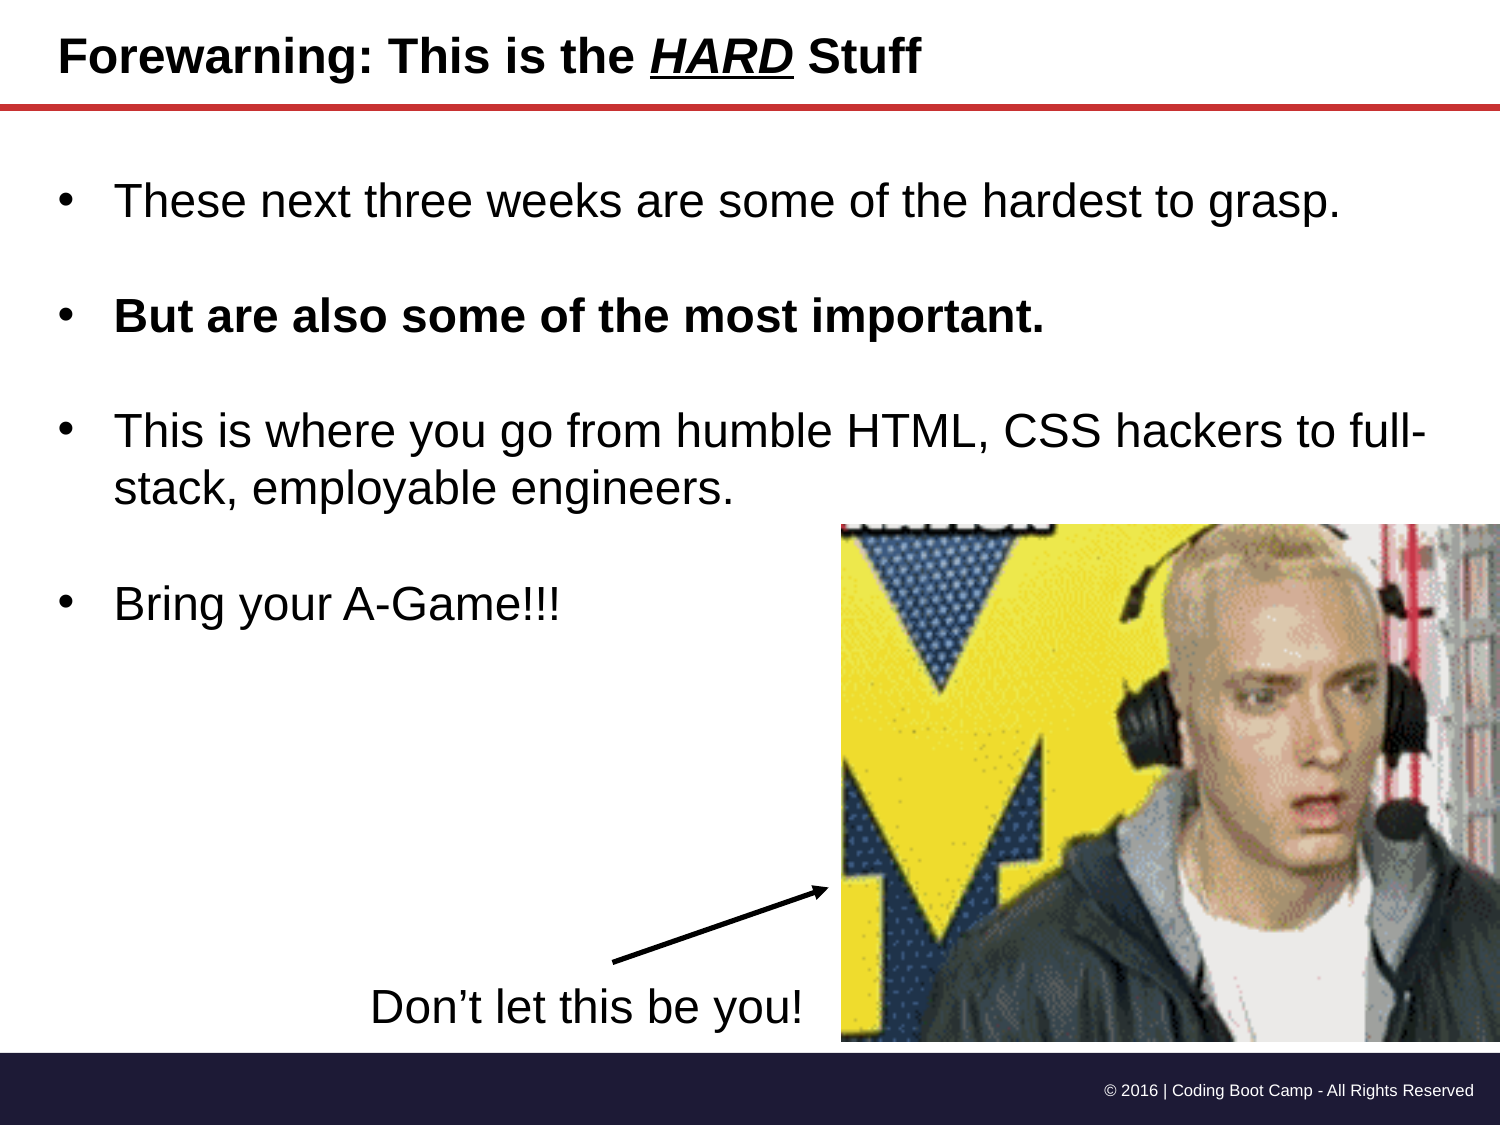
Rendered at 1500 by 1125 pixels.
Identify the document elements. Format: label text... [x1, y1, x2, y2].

text_box These next three weeks are some of the hardest to grasp. But are also some of the most important. This is where you go from humble HTML, CSS hackers to full-stack, employable engineers. Bring your A-Game!!! [49, 162, 1463, 637]
text_box Don’t let this be you! [0, 968, 813, 1041]
picture [840, 524, 1500, 1042]
text_box [612, 885, 829, 963]
text_box Forewarning: This is the HARD Stuff [49, 16, 1463, 91]
